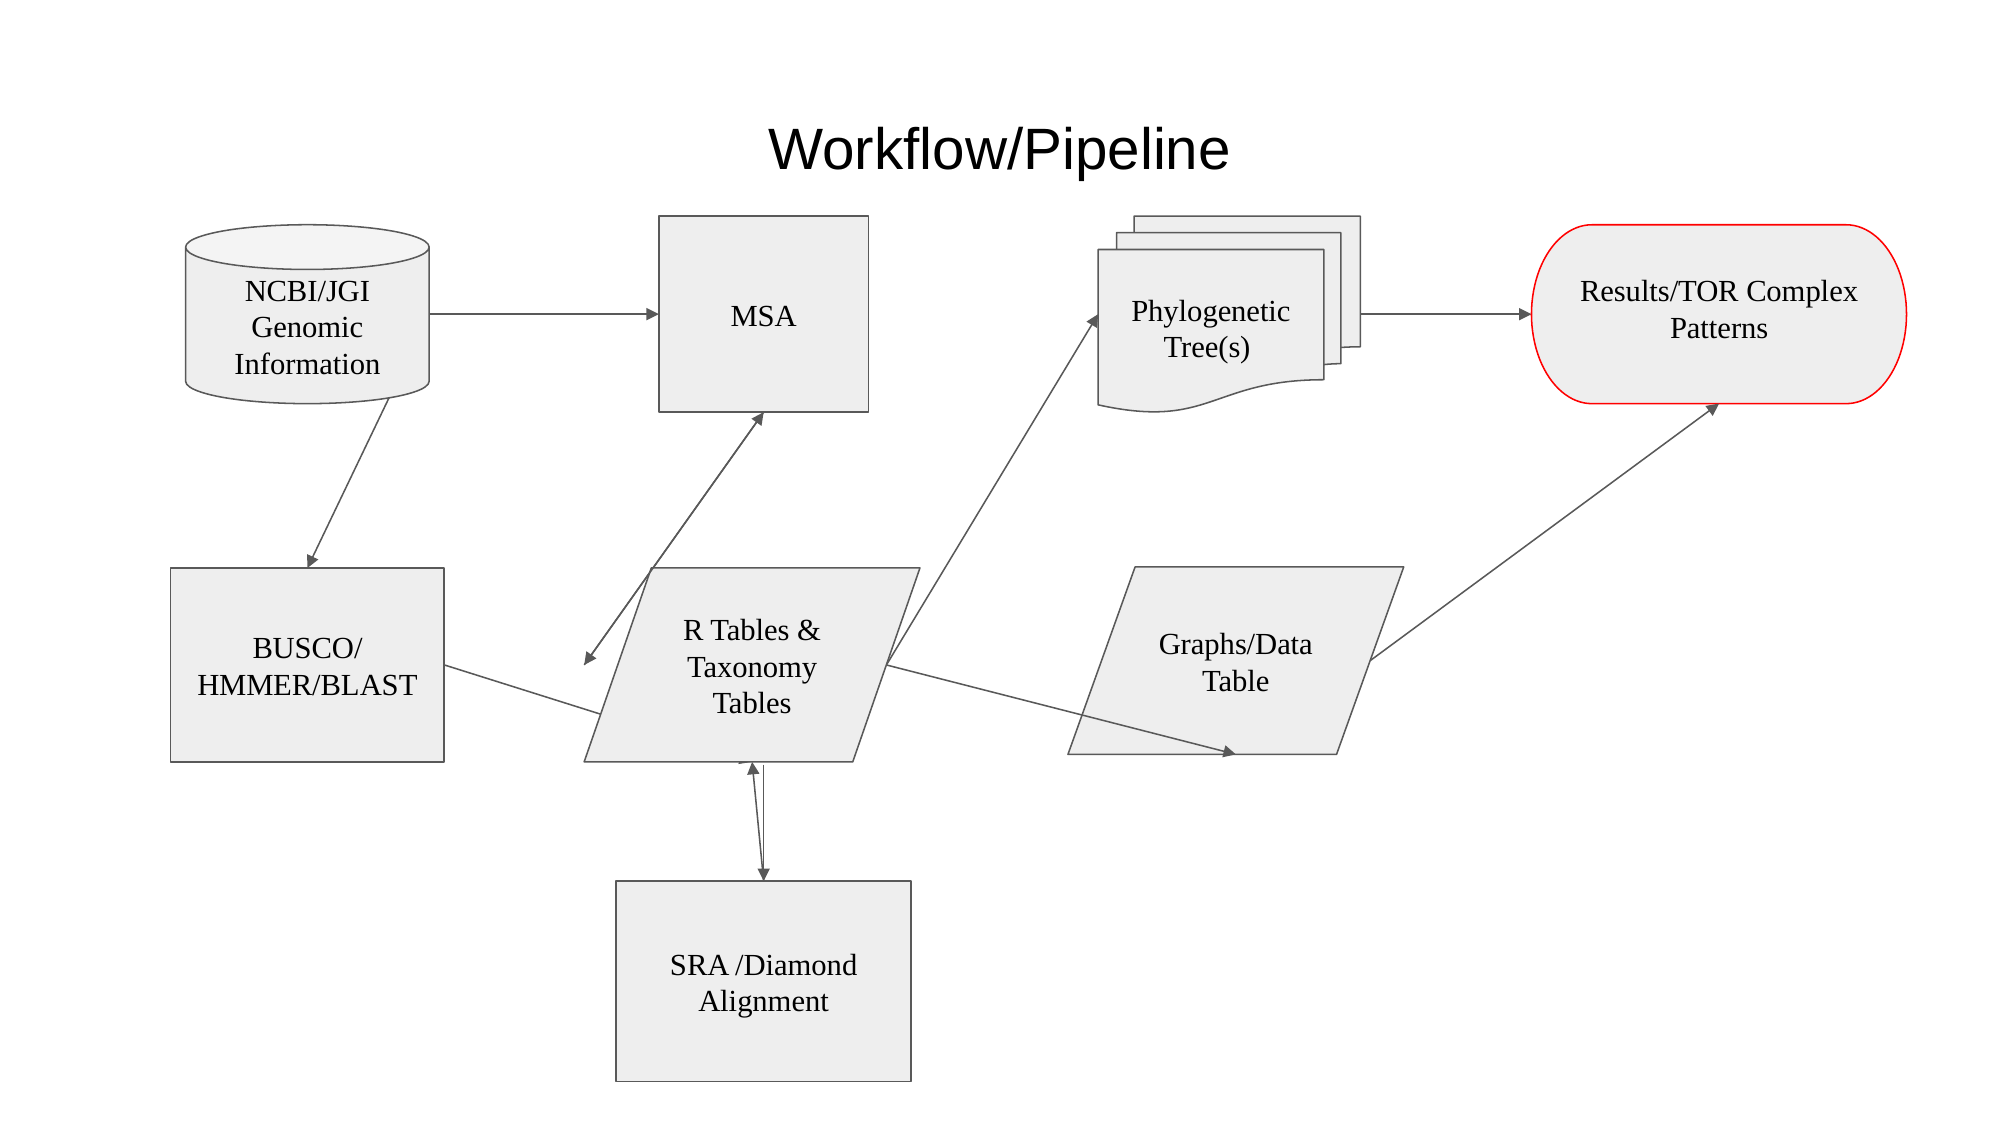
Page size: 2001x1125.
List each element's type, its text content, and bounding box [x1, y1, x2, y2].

title Workflow/Pipeline [68, 90, 1932, 217]
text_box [170, 215, 1907, 1082]
